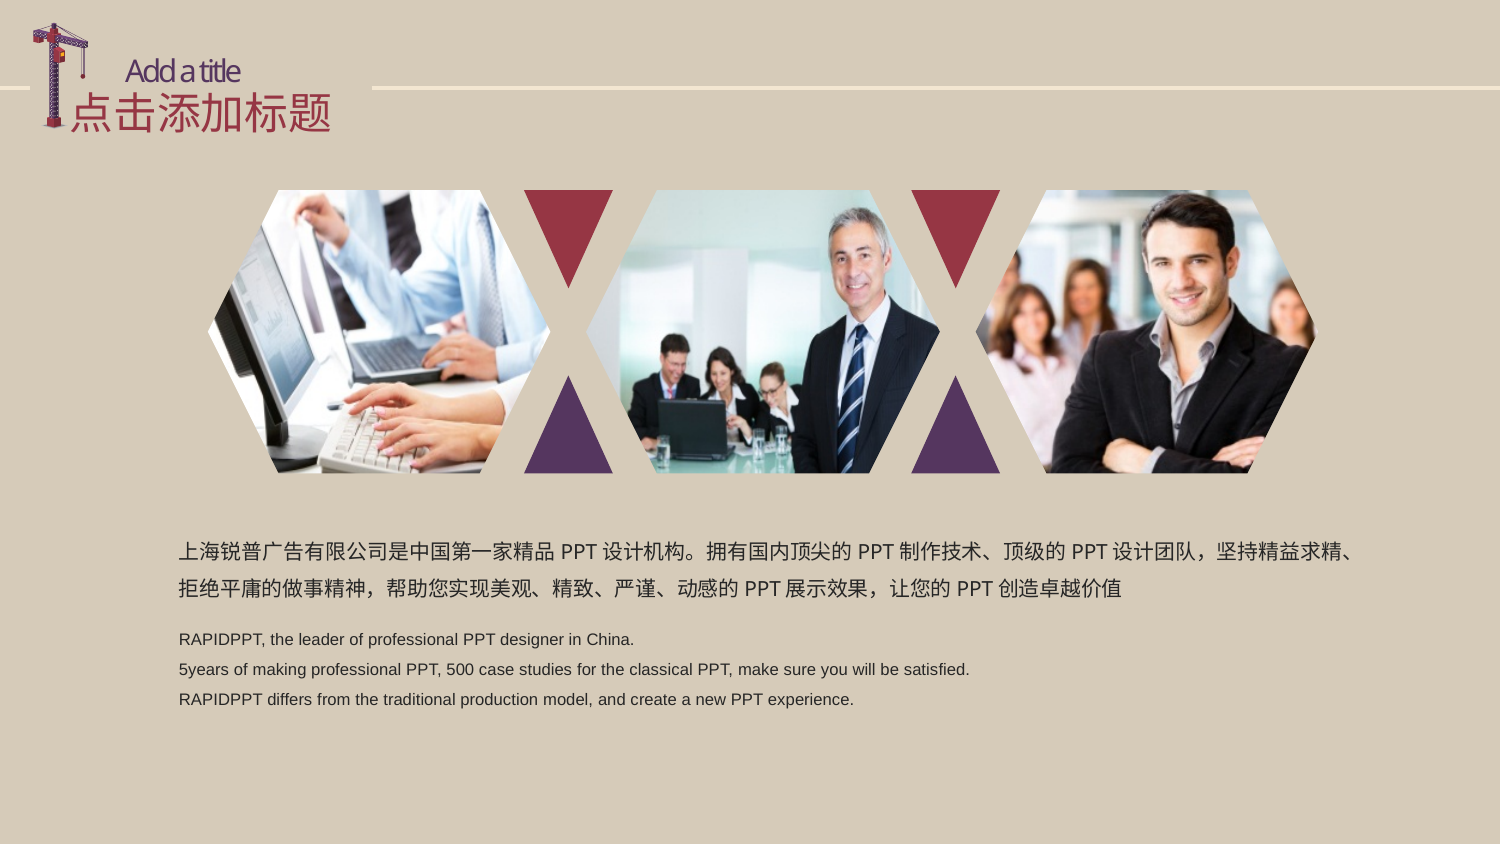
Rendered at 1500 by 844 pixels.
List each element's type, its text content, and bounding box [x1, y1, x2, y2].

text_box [524, 375, 1001, 474]
picture [975, 190, 1319, 474]
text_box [33, 22, 366, 147]
picture [207, 190, 551, 474]
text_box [524, 190, 1001, 289]
text_box RAPIDPPT, the leader of professional PPT designer in China. 5years of making professional PPT, 500 case studies for the classical PPT, make sure you will be satisfied. RAPIDPPT differs from the traditional production model, and create a new PPT experience. [164, 611, 1293, 716]
text_box 上海锐普广告有限公司是中国第一家精品PPT设计机构。拥有国内顶尖的PPT制作技术、顶级的PPT设计团队，坚持精益求精、拒绝平庸的做事精神，帮助您实现美观、精致、严谨、动感的PPT展示效果，让您的PPT创造卓越价值 [164, 518, 1357, 608]
picture [585, 289, 940, 375]
